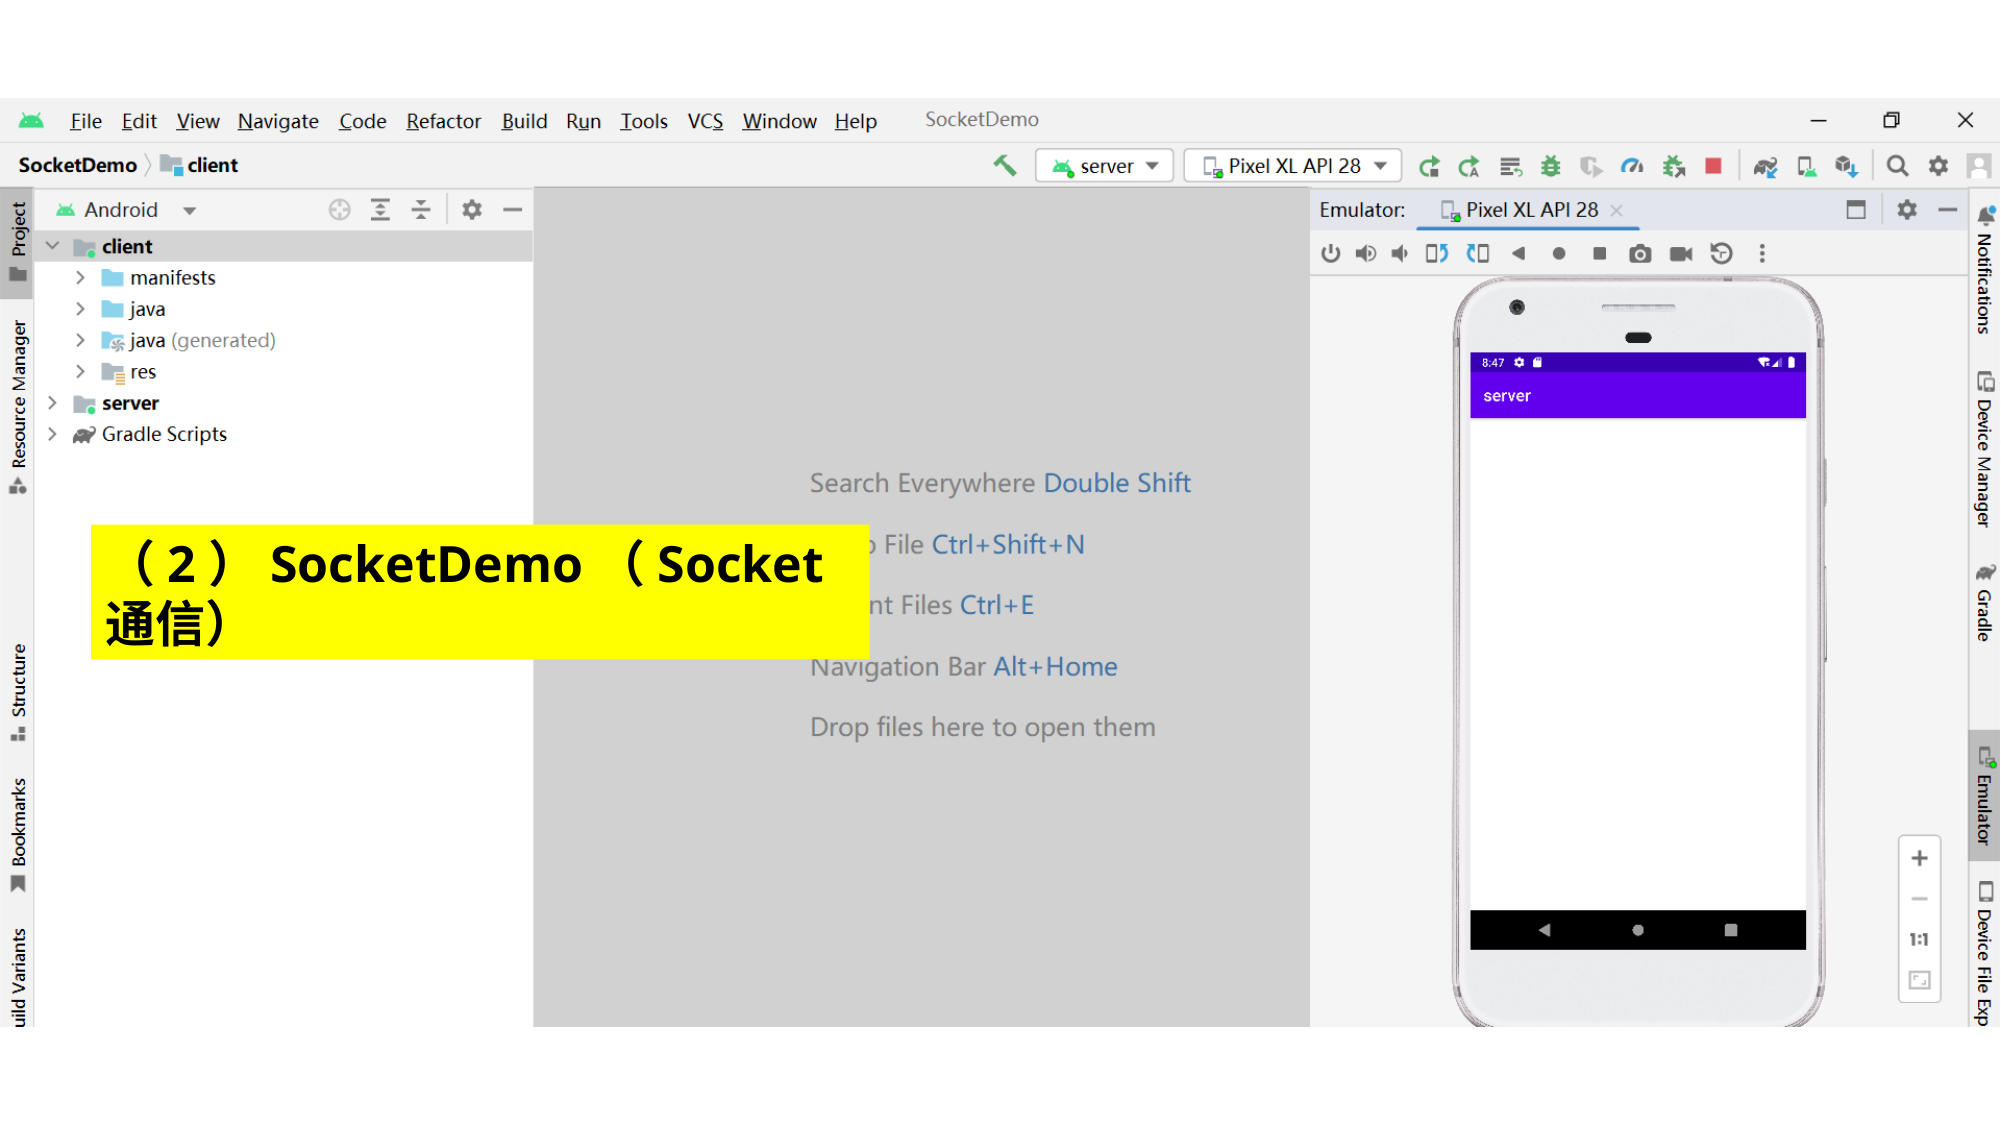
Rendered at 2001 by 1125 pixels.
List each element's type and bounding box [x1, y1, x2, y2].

picture [0, 98, 2000, 1027]
